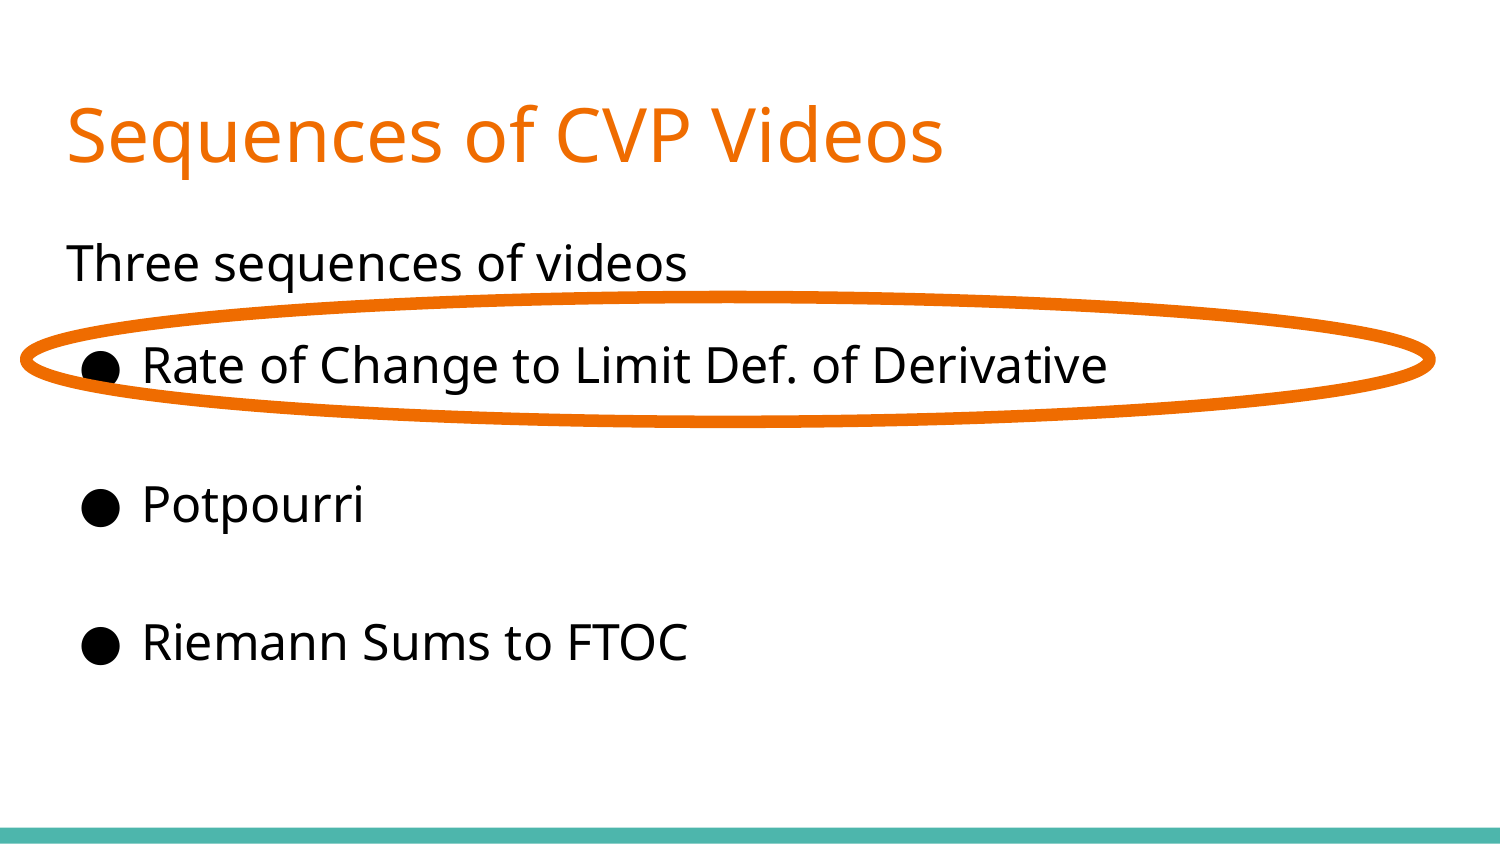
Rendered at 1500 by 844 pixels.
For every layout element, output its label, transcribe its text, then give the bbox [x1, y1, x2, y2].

list Three sequences of videos Rate of Change to Limit Def. of Derivative Potpourri Riemann Sums to FTOC [51, 207, 1449, 750]
title Sequences of CVP Videos [51, 72, 1449, 189]
text_box [26, 296, 1430, 422]
